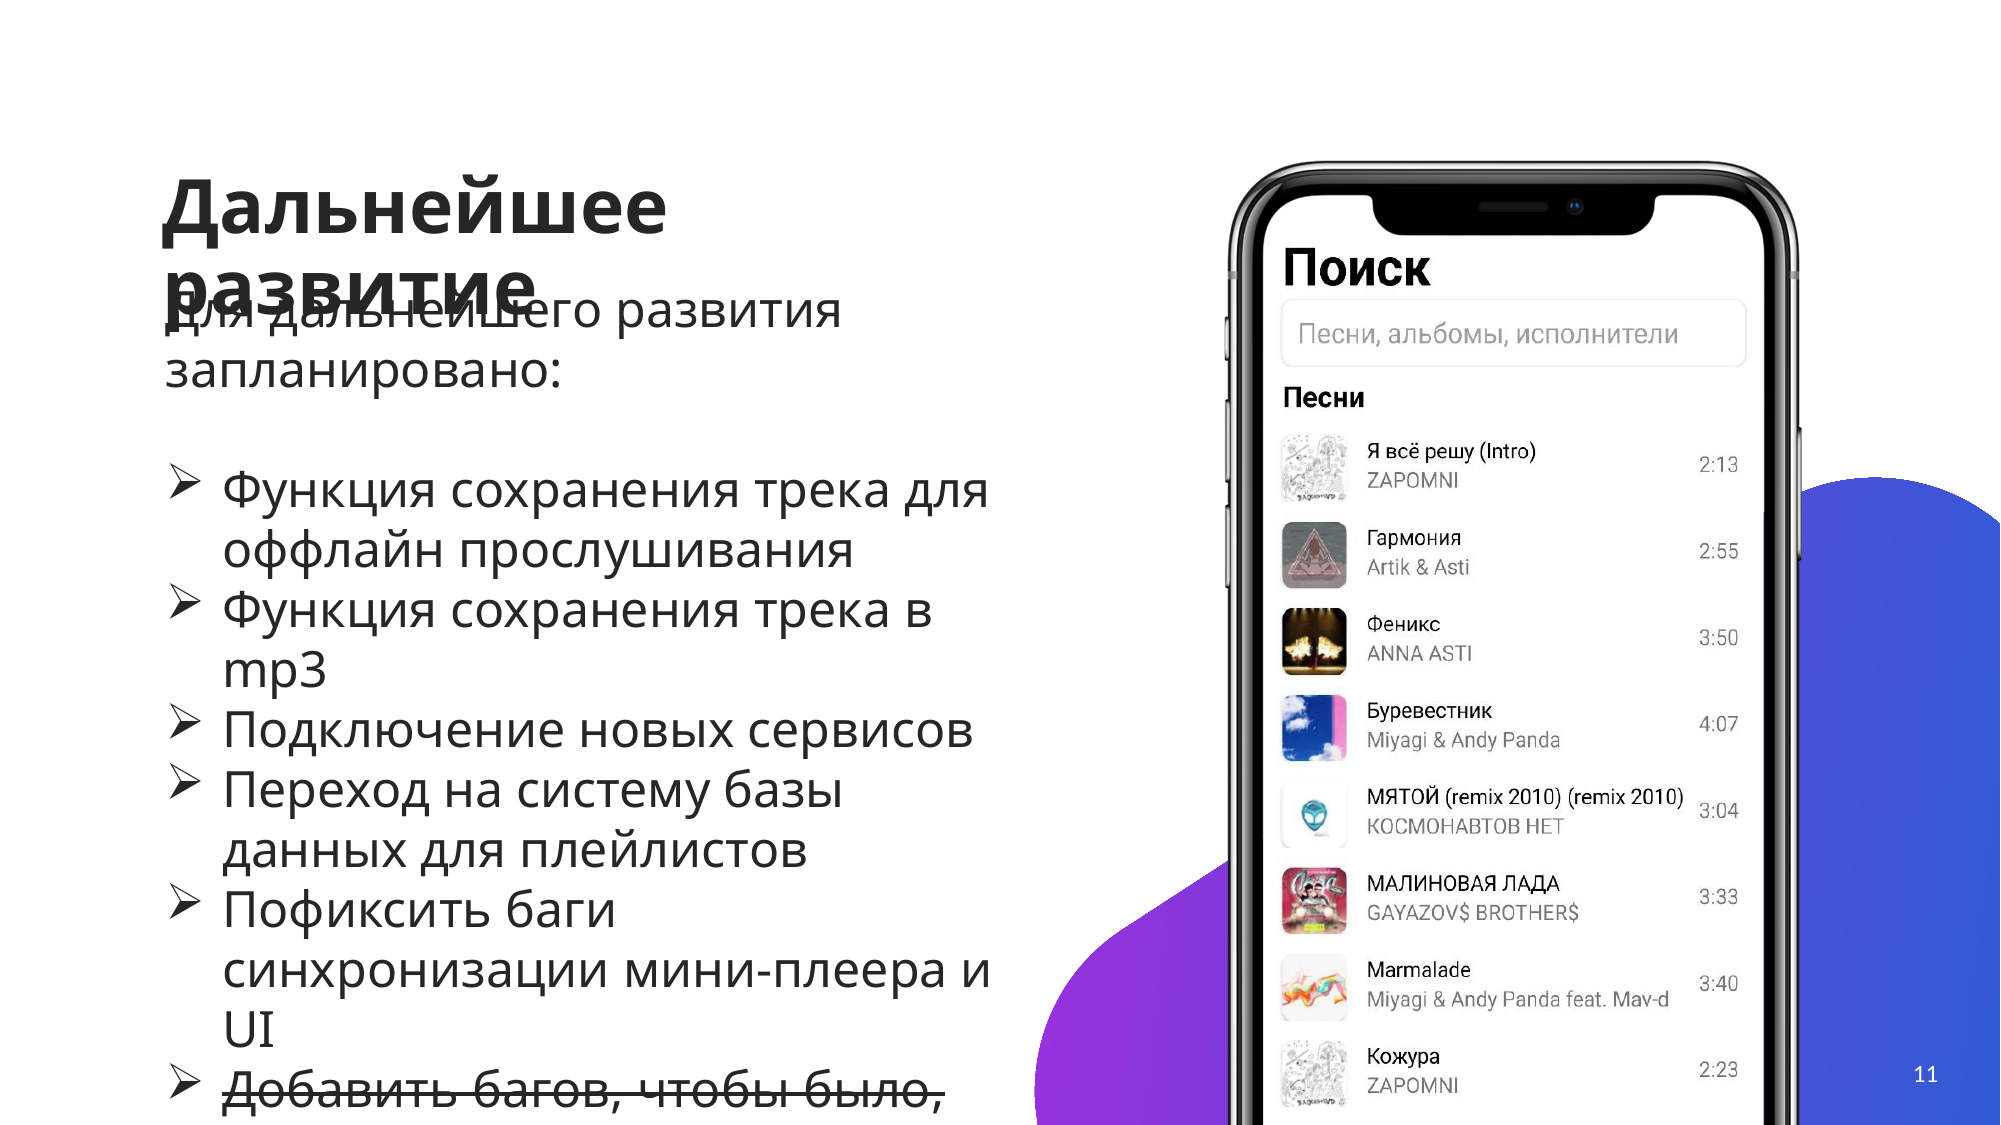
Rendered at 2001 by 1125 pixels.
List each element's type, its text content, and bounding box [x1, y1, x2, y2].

text_box [1802, 476, 2000, 1125]
text_box Дальнейшее развитие [147, 161, 1013, 379]
text_box [1033, 862, 1224, 1125]
picture [1224, 159, 1802, 1125]
text_box Для дальнейшего развития запланировано: Функция сохранения трека для оффлайн прослушивания Функция сохранения трека в mp3 Подключение новых сервисов Переход на систему базы данных для плейлистов Пофиксить баги синхронизации мини-плеера и UI Добавить багов, чтобы было, что фиксить [150, 379, 1013, 1125]
text_box 11 [1852, 1042, 1954, 1103]
